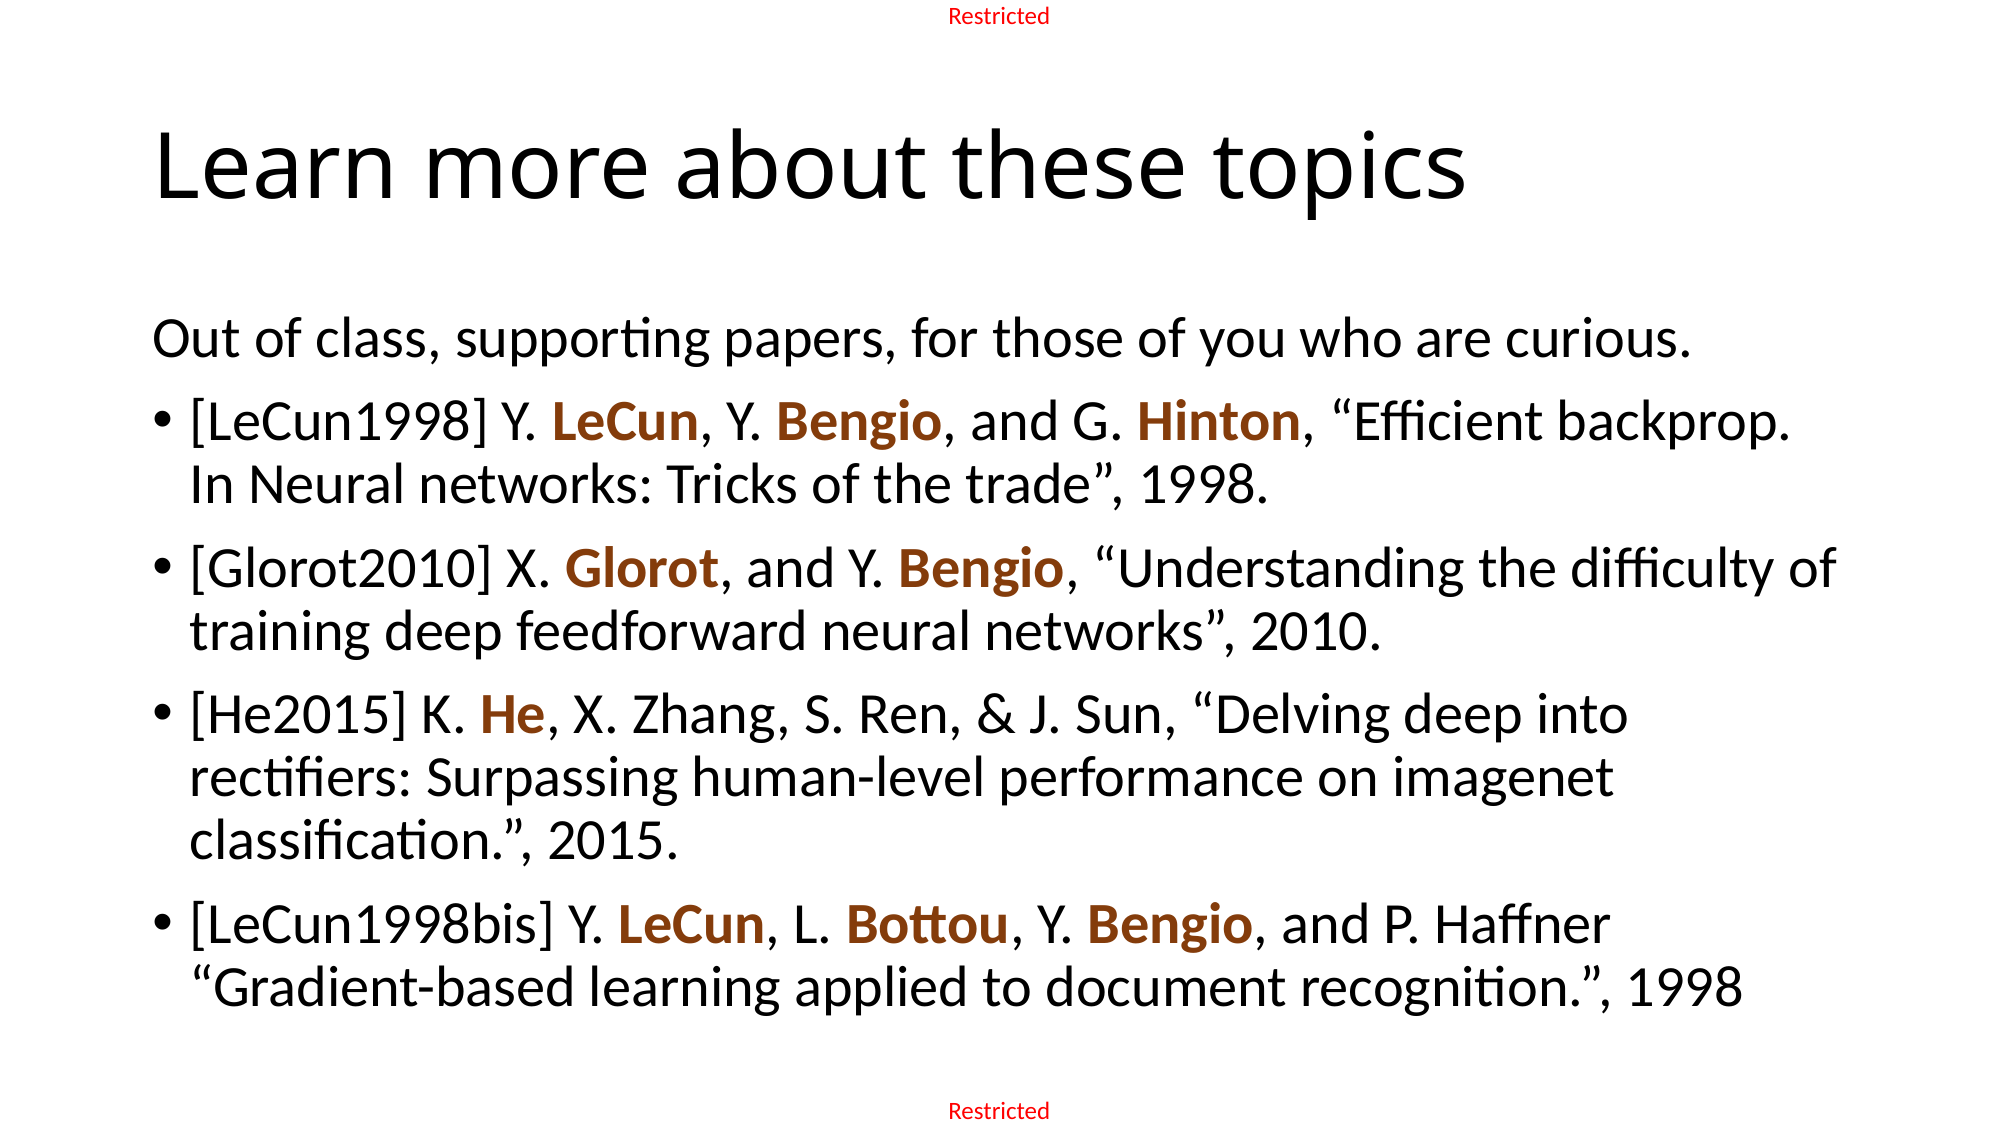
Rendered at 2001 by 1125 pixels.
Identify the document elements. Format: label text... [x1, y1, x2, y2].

list Out of class, supporting papers, for those of you who are curious. [LeCun1998] Y. LeCun, Y. Bengio, and G. Hinton, “Efficient backprop. In Neural networks: Tricks of the trade”, 1998. [Glorot2010] X. Glorot, and Y. Bengio, “Understanding the difficulty of training deep feedforward neural networks”, 2010. [He2015] K. He, X. Zhang, S. Ren, & J. Sun, “Delving deep into rectifiers: Surpassing human-level performance on imagenet classification.”, 2015. [LeCun1998bis] Y. LeCun, L. Bottou, Y. Bengio, and P. Haffner “Gradient-based learning applied to document recognition.”, 1998 [137, 299, 1863, 1125]
title Learn more about these topics [137, 59, 1863, 278]
